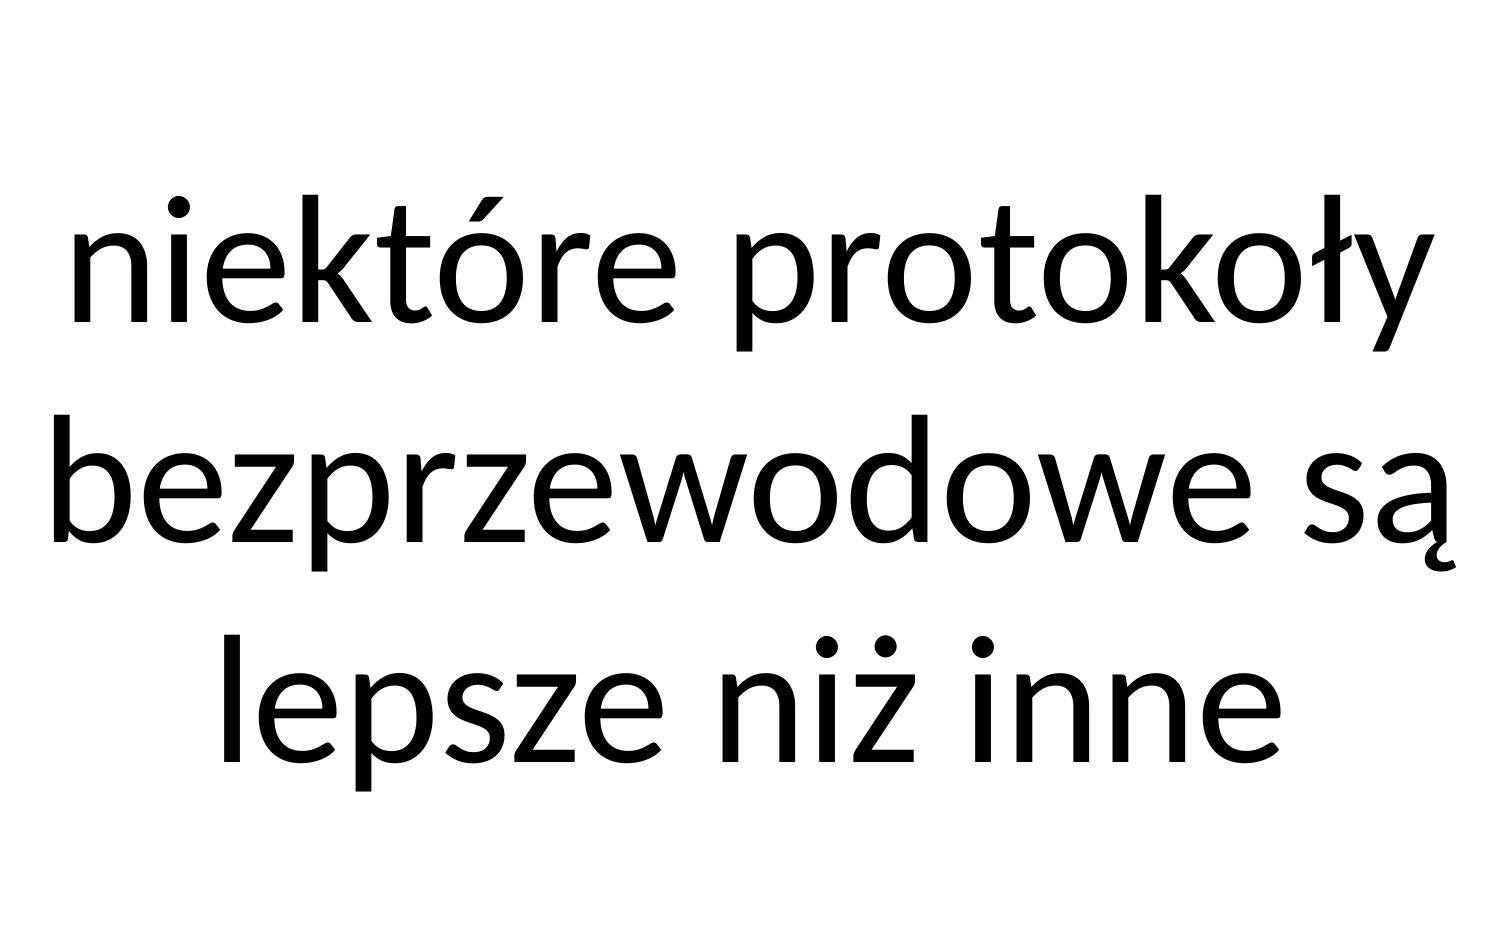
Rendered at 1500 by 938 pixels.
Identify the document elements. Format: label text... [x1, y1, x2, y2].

text_box niektóre protokoły bezprzewodowe są lepsze niż inne [0, 0, 1500, 938]
